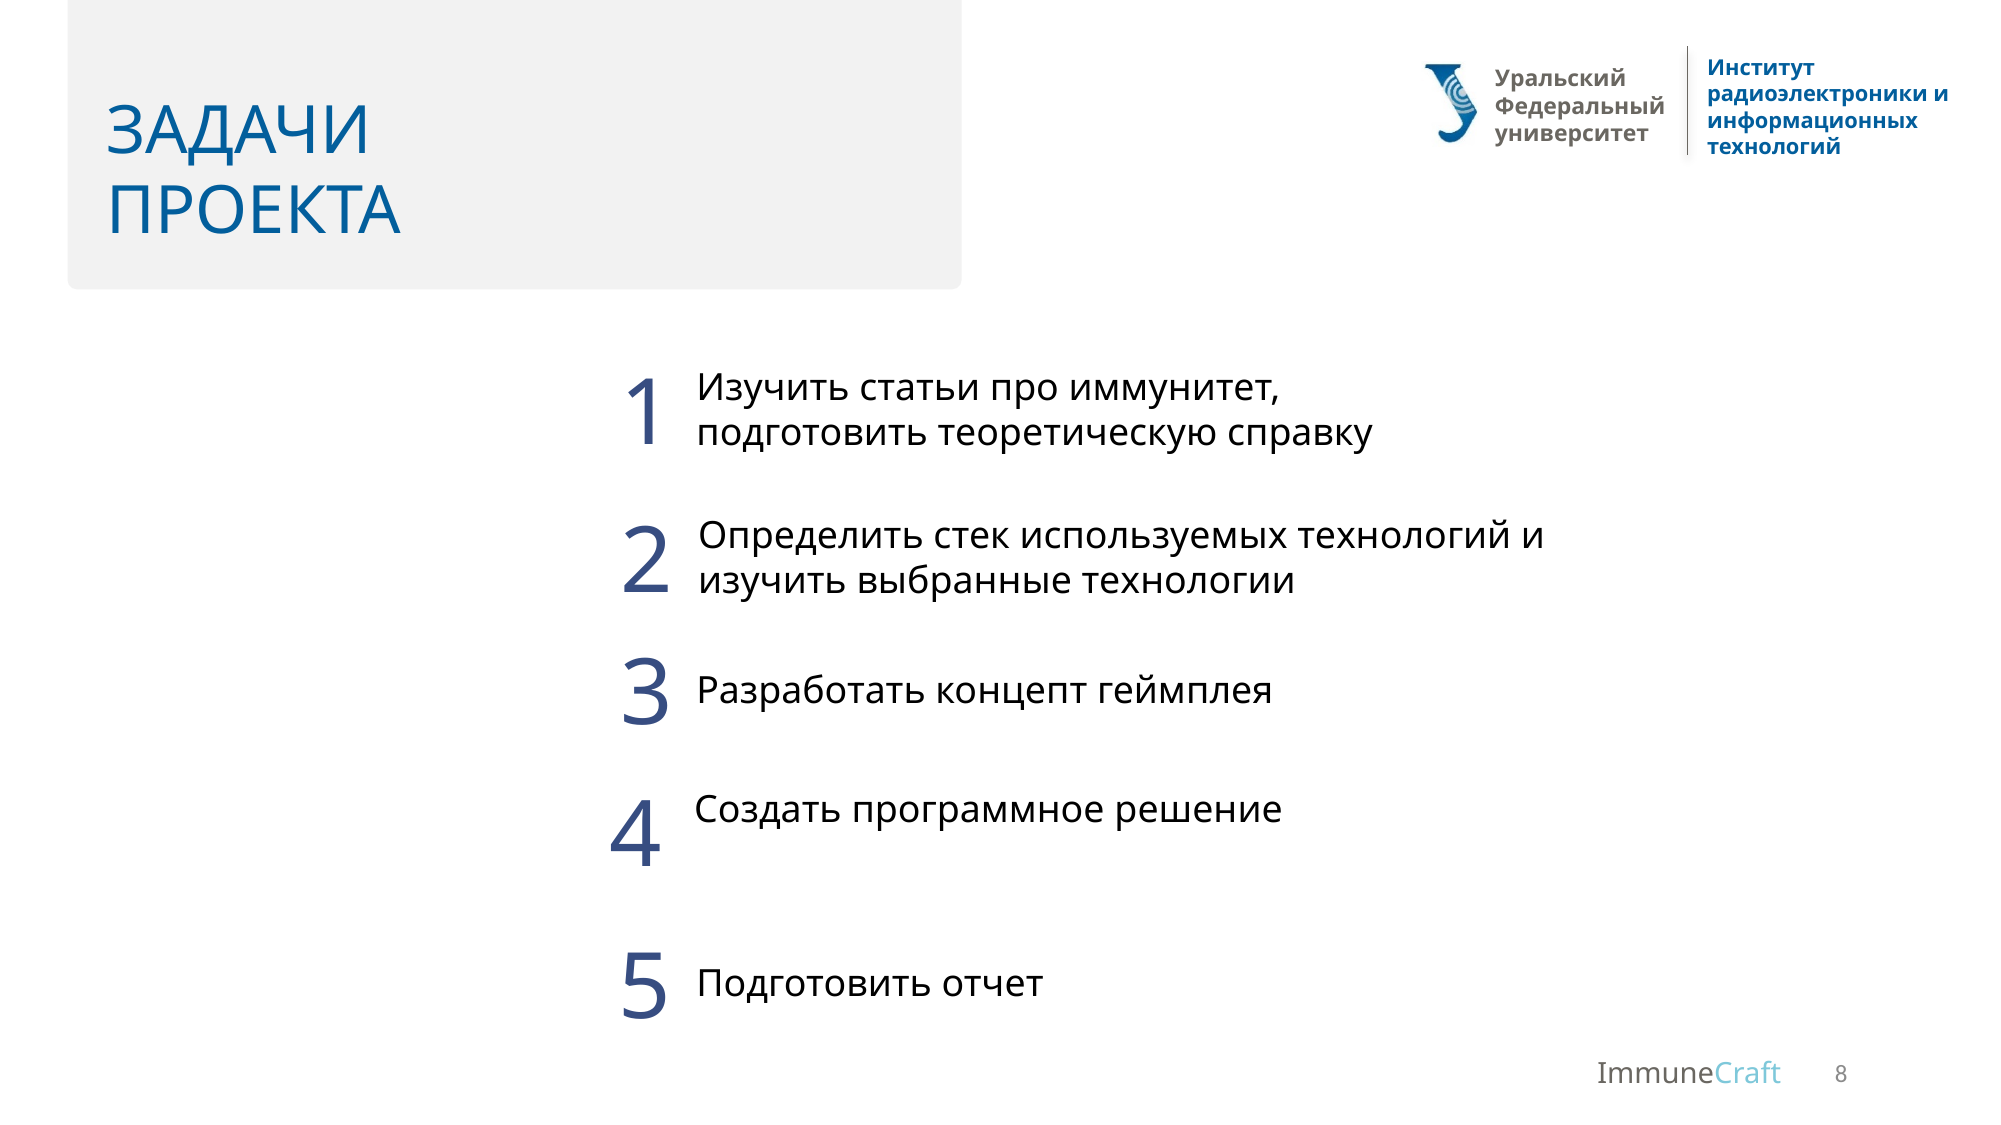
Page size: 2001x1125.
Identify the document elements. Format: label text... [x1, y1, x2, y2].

text_box 3 [605, 625, 668, 751]
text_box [1419, 46, 2000, 168]
text_box Создать программное решение [679, 777, 1316, 838]
slide_number 8 [1412, 1042, 1863, 1103]
text_box 5 [603, 919, 682, 1044]
text_box 2 [605, 493, 668, 619]
text_box ImmuneCraft [1582, 1044, 1839, 1105]
text_box Изучить статьи про иммунитет, подготовить теоретическую справку [681, 355, 1495, 461]
text_box Подготовить отчет [682, 951, 1108, 1012]
text_box 1 [605, 345, 668, 471]
text_box ЗАДАЧИ ПРОЕКТА [91, 79, 488, 254]
text_box Определить стек используемых технологий и изучить выбранные технологии [683, 503, 1606, 609]
text_box [66, 0, 963, 291]
text_box 4 [594, 767, 673, 893]
text_box Разработать концепт геймплея [681, 658, 1483, 719]
